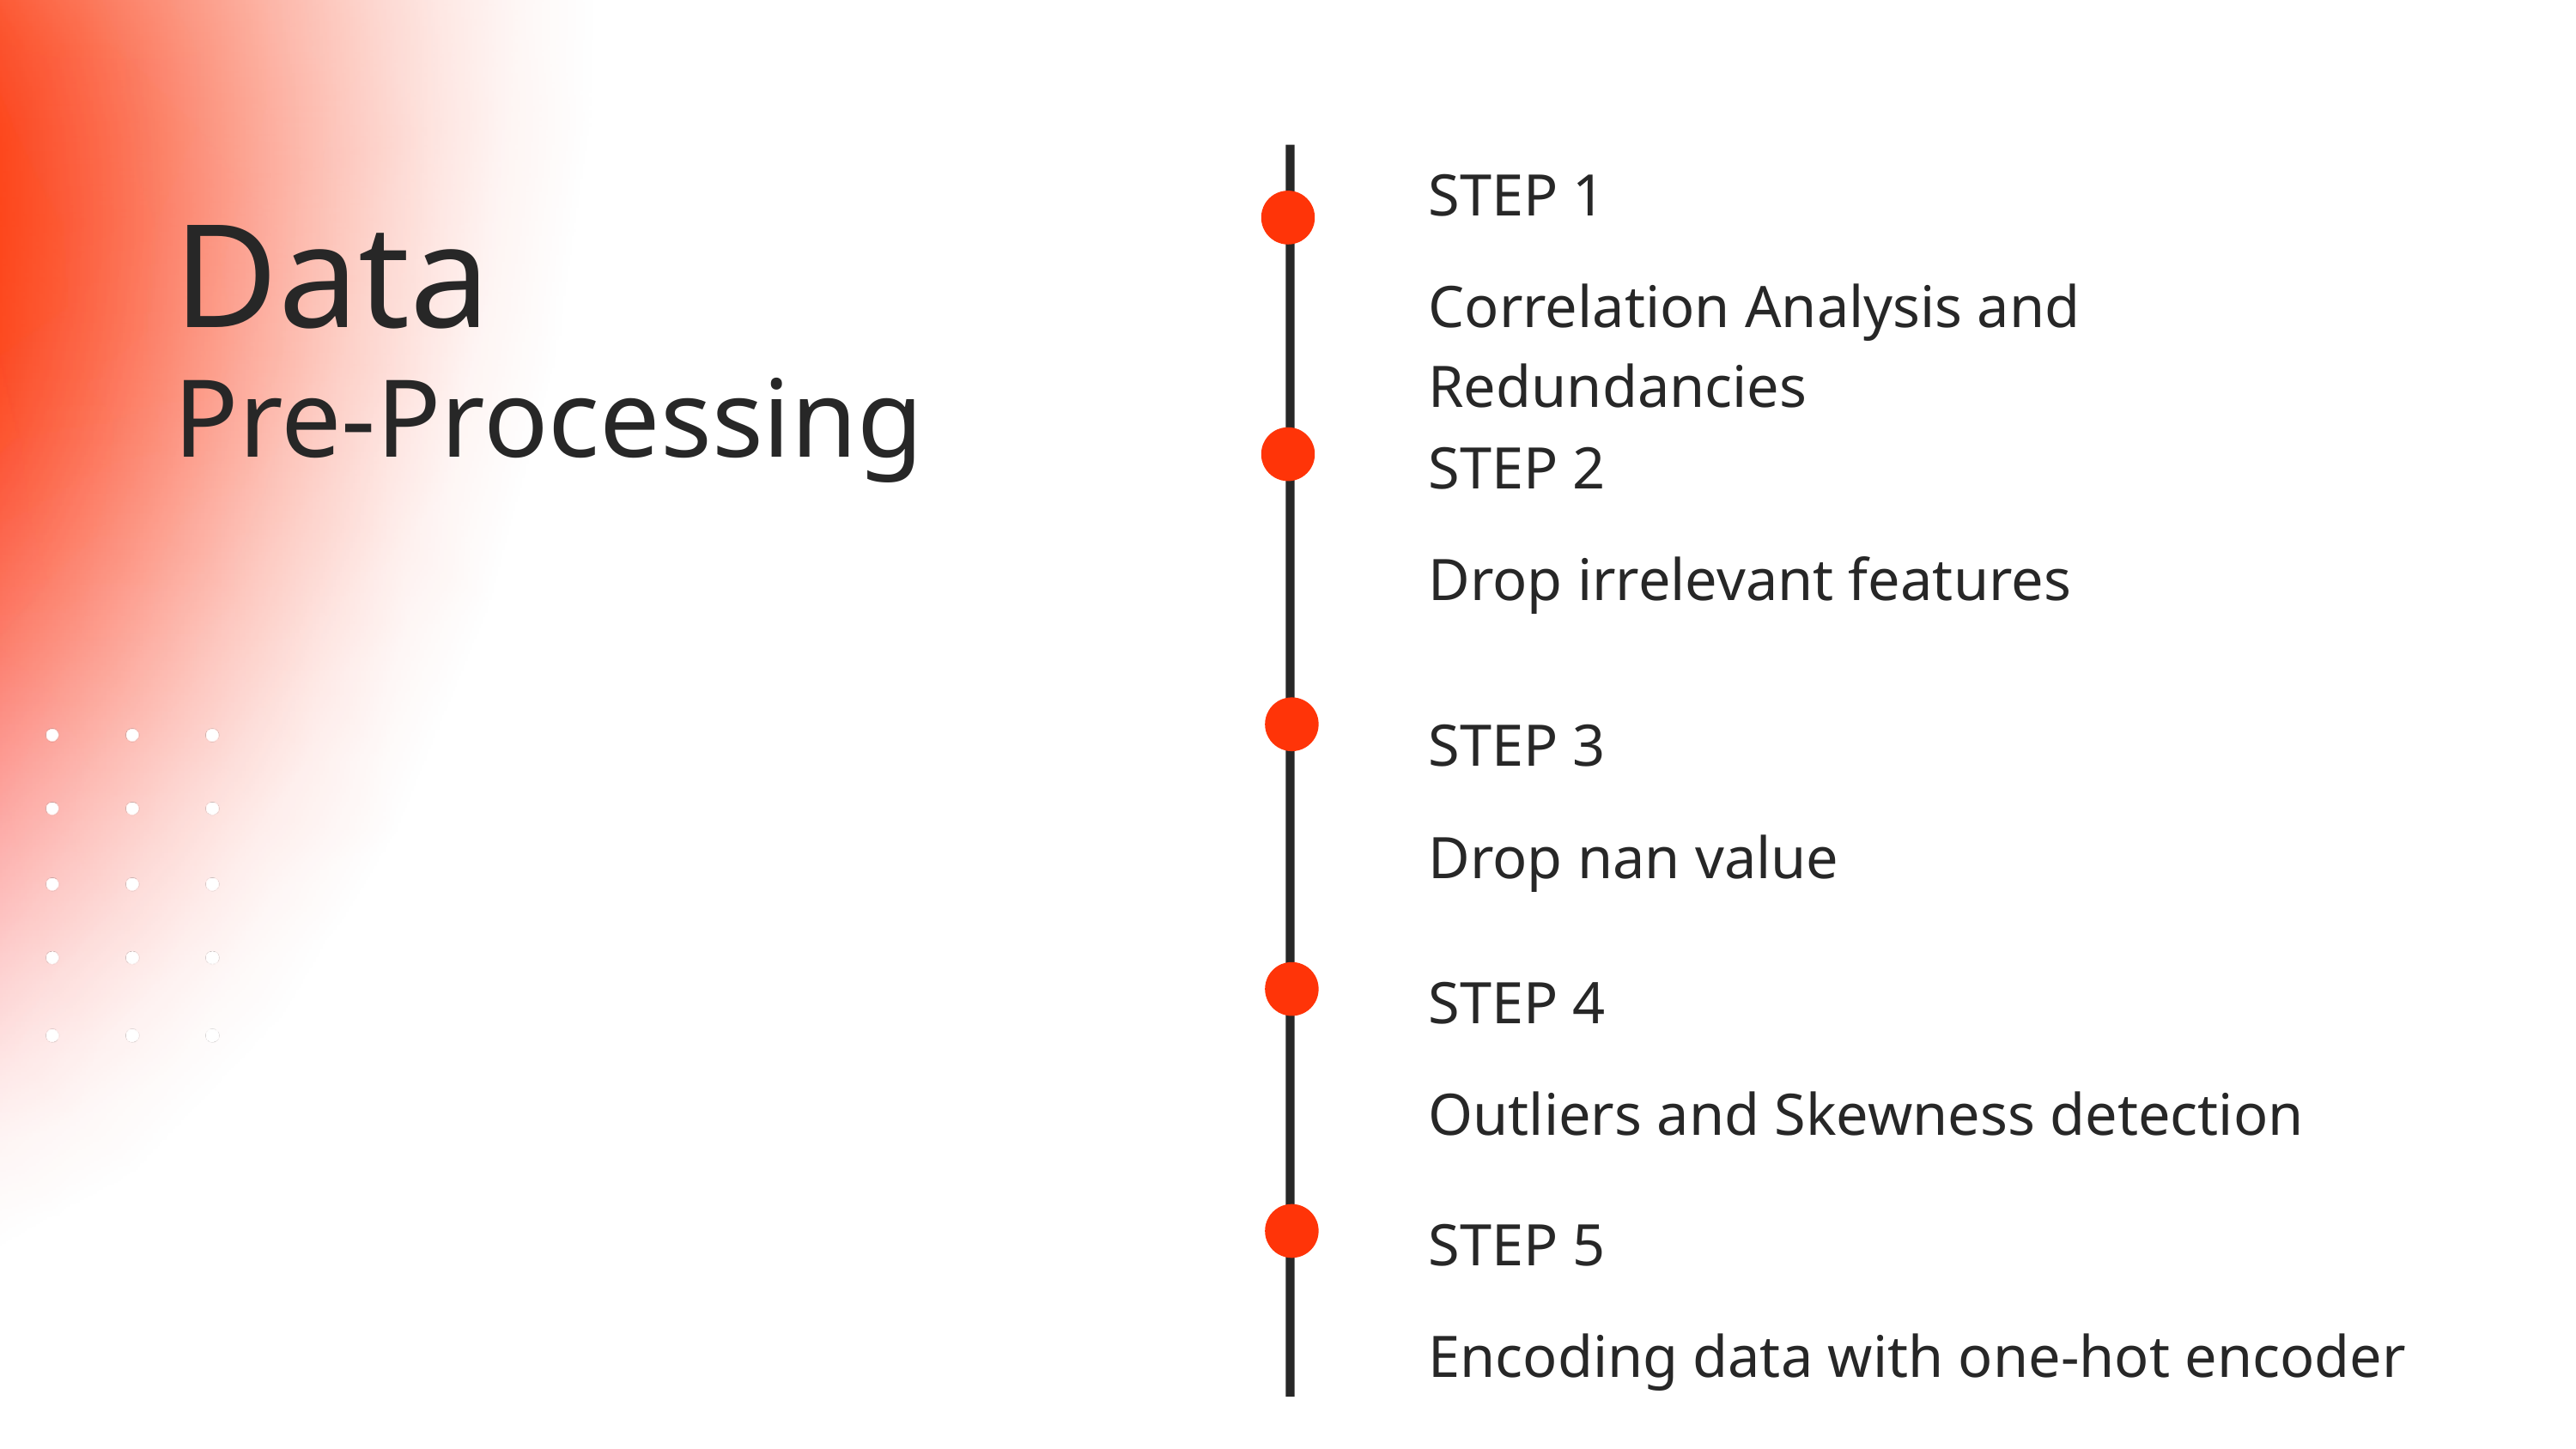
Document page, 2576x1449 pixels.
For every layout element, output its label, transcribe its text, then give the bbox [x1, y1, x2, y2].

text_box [1264, 1203, 1319, 1258]
text_box [1285, 1265, 1295, 1397]
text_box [1264, 961, 1319, 1016]
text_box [1428, 961, 2432, 1143]
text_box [1428, 1203, 2432, 1385]
text_box [1285, 144, 1295, 189]
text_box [1428, 427, 2432, 609]
text_box [1285, 488, 1295, 695]
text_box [1264, 697, 1319, 752]
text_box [1428, 704, 2432, 886]
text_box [1261, 191, 1315, 245]
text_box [1428, 154, 2432, 335]
picture [0, 0, 598, 1395]
text_box [1285, 1023, 1295, 1203]
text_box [1261, 427, 1315, 482]
text_box [1285, 759, 1295, 961]
text_box Data Pre-Processing [605, 193, 1315, 479]
